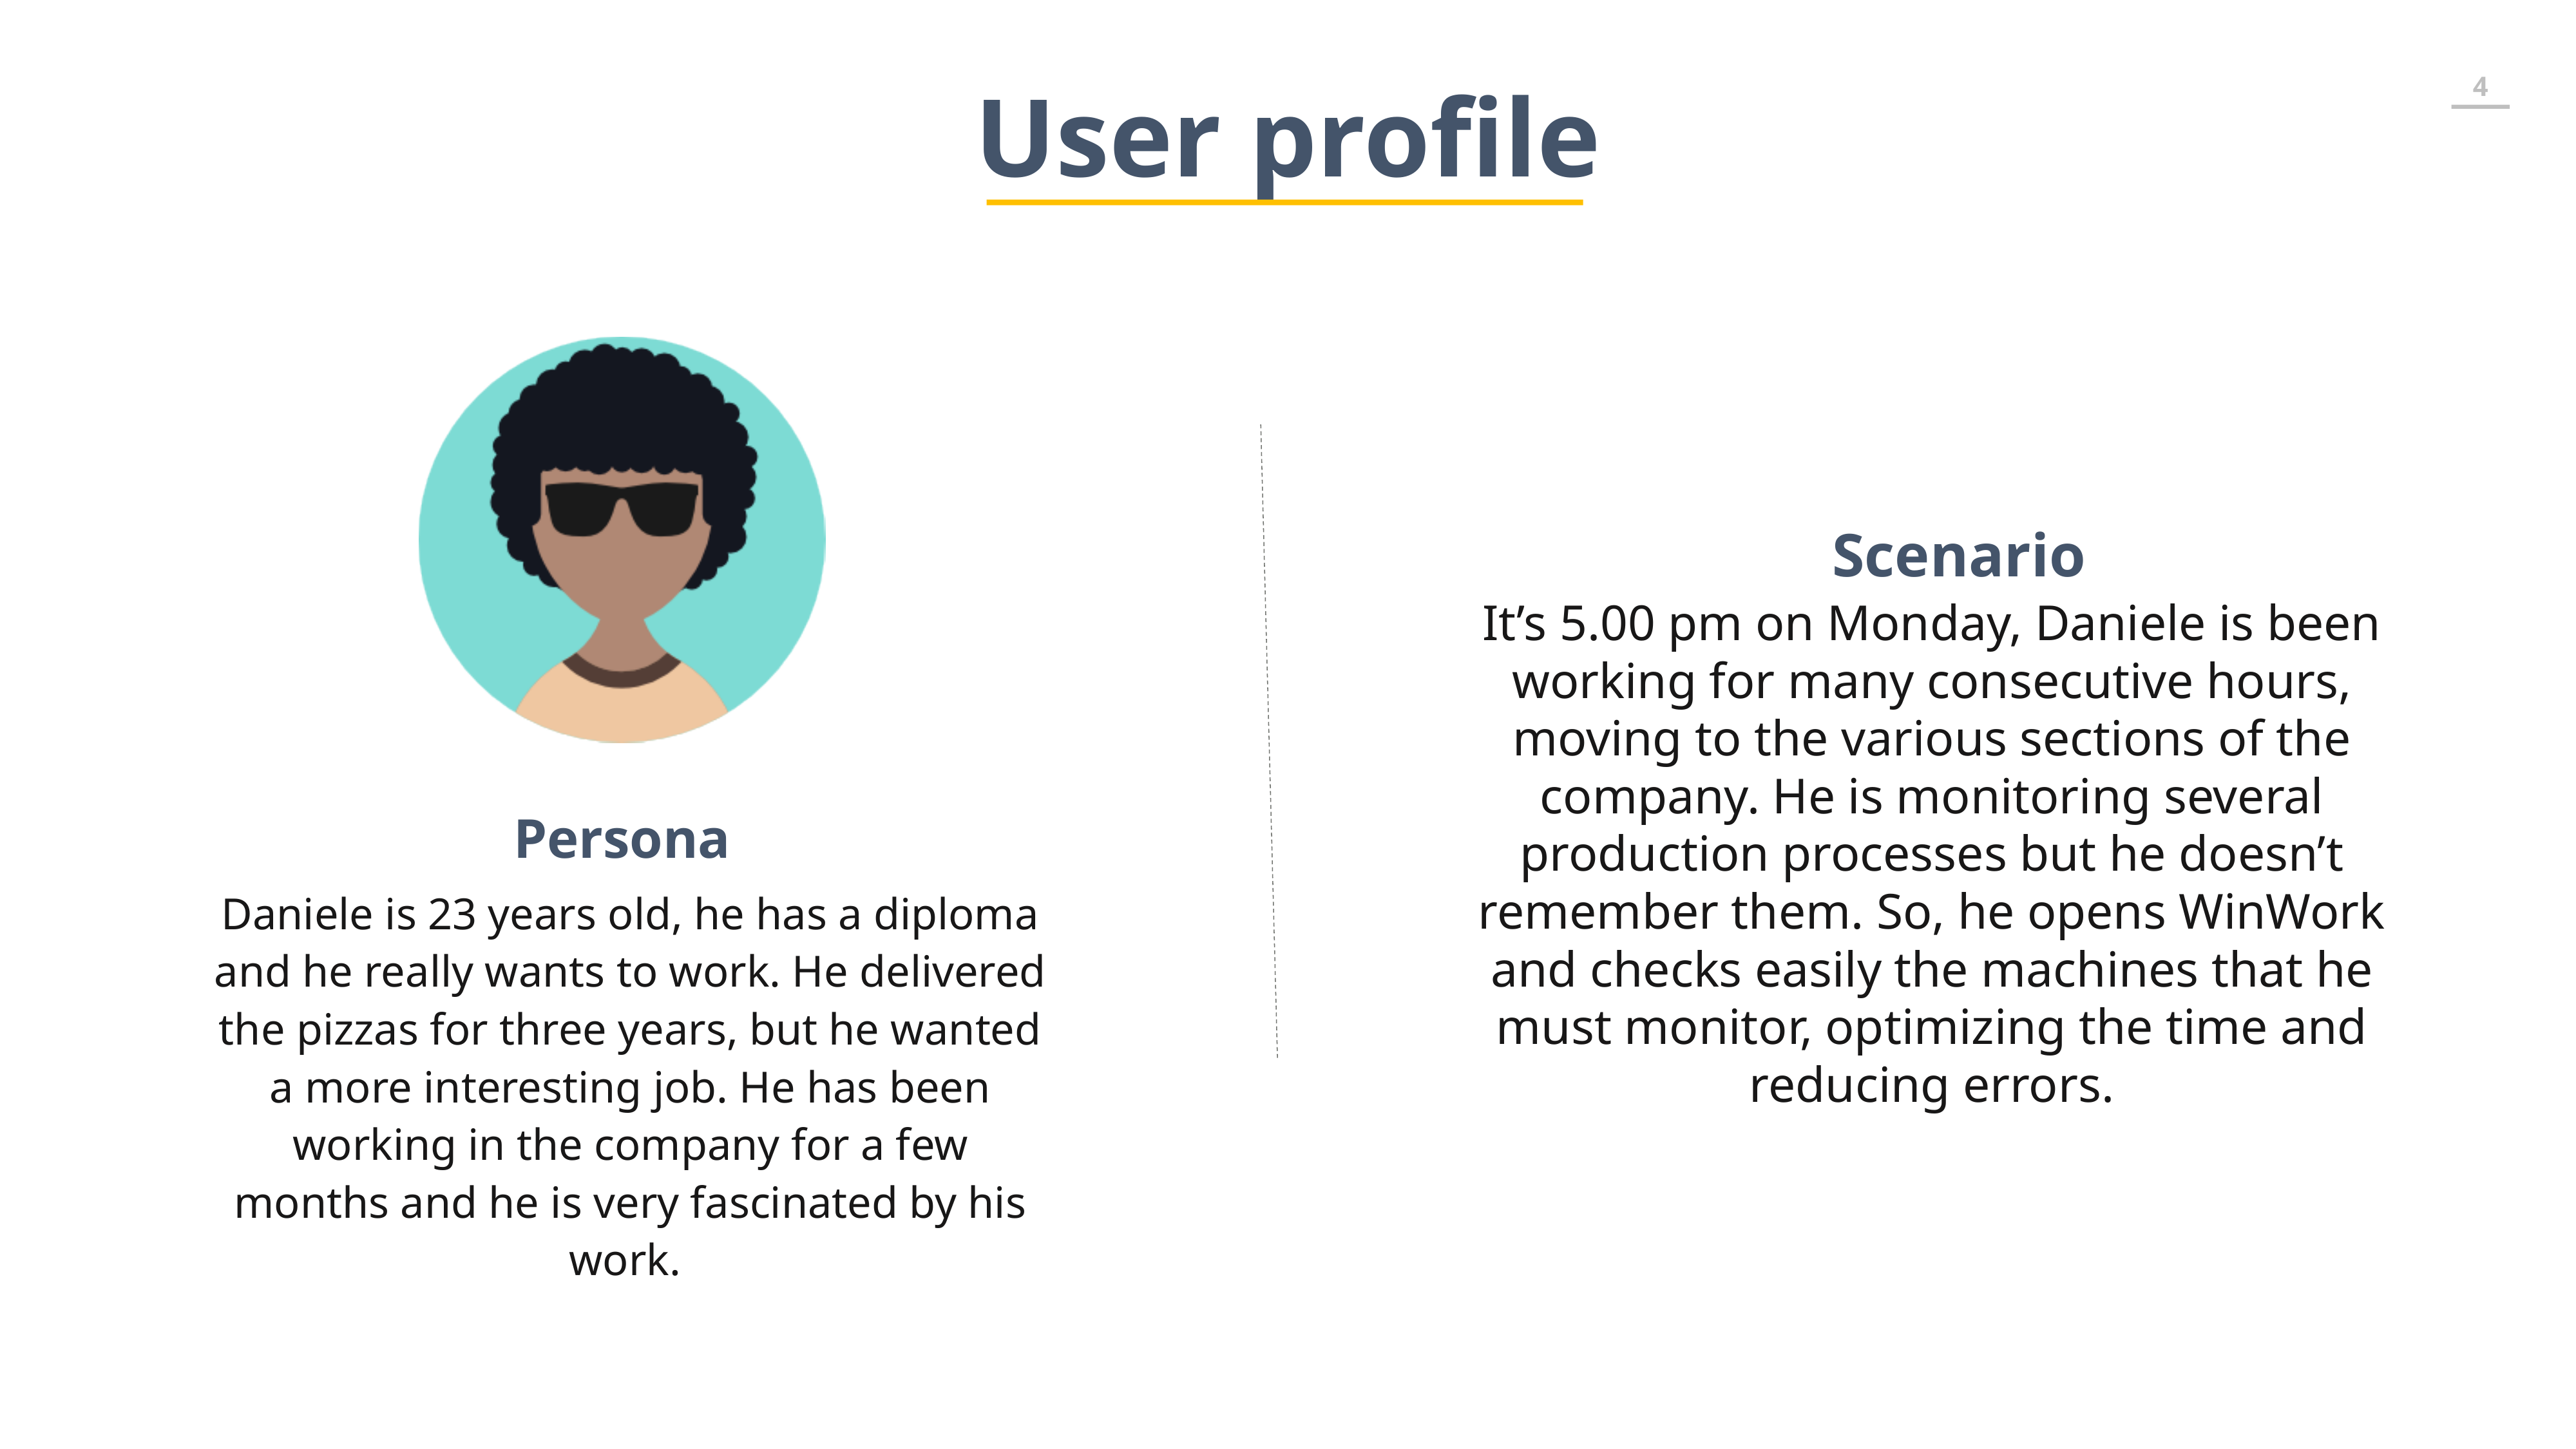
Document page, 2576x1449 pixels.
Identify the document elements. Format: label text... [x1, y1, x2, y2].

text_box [1261, 424, 1278, 1058]
text_box User profile [0, 64, 2576, 203]
text_box [986, 199, 1584, 206]
picture [419, 337, 826, 743]
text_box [204, 799, 1057, 1230]
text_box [1423, 513, 2441, 1064]
